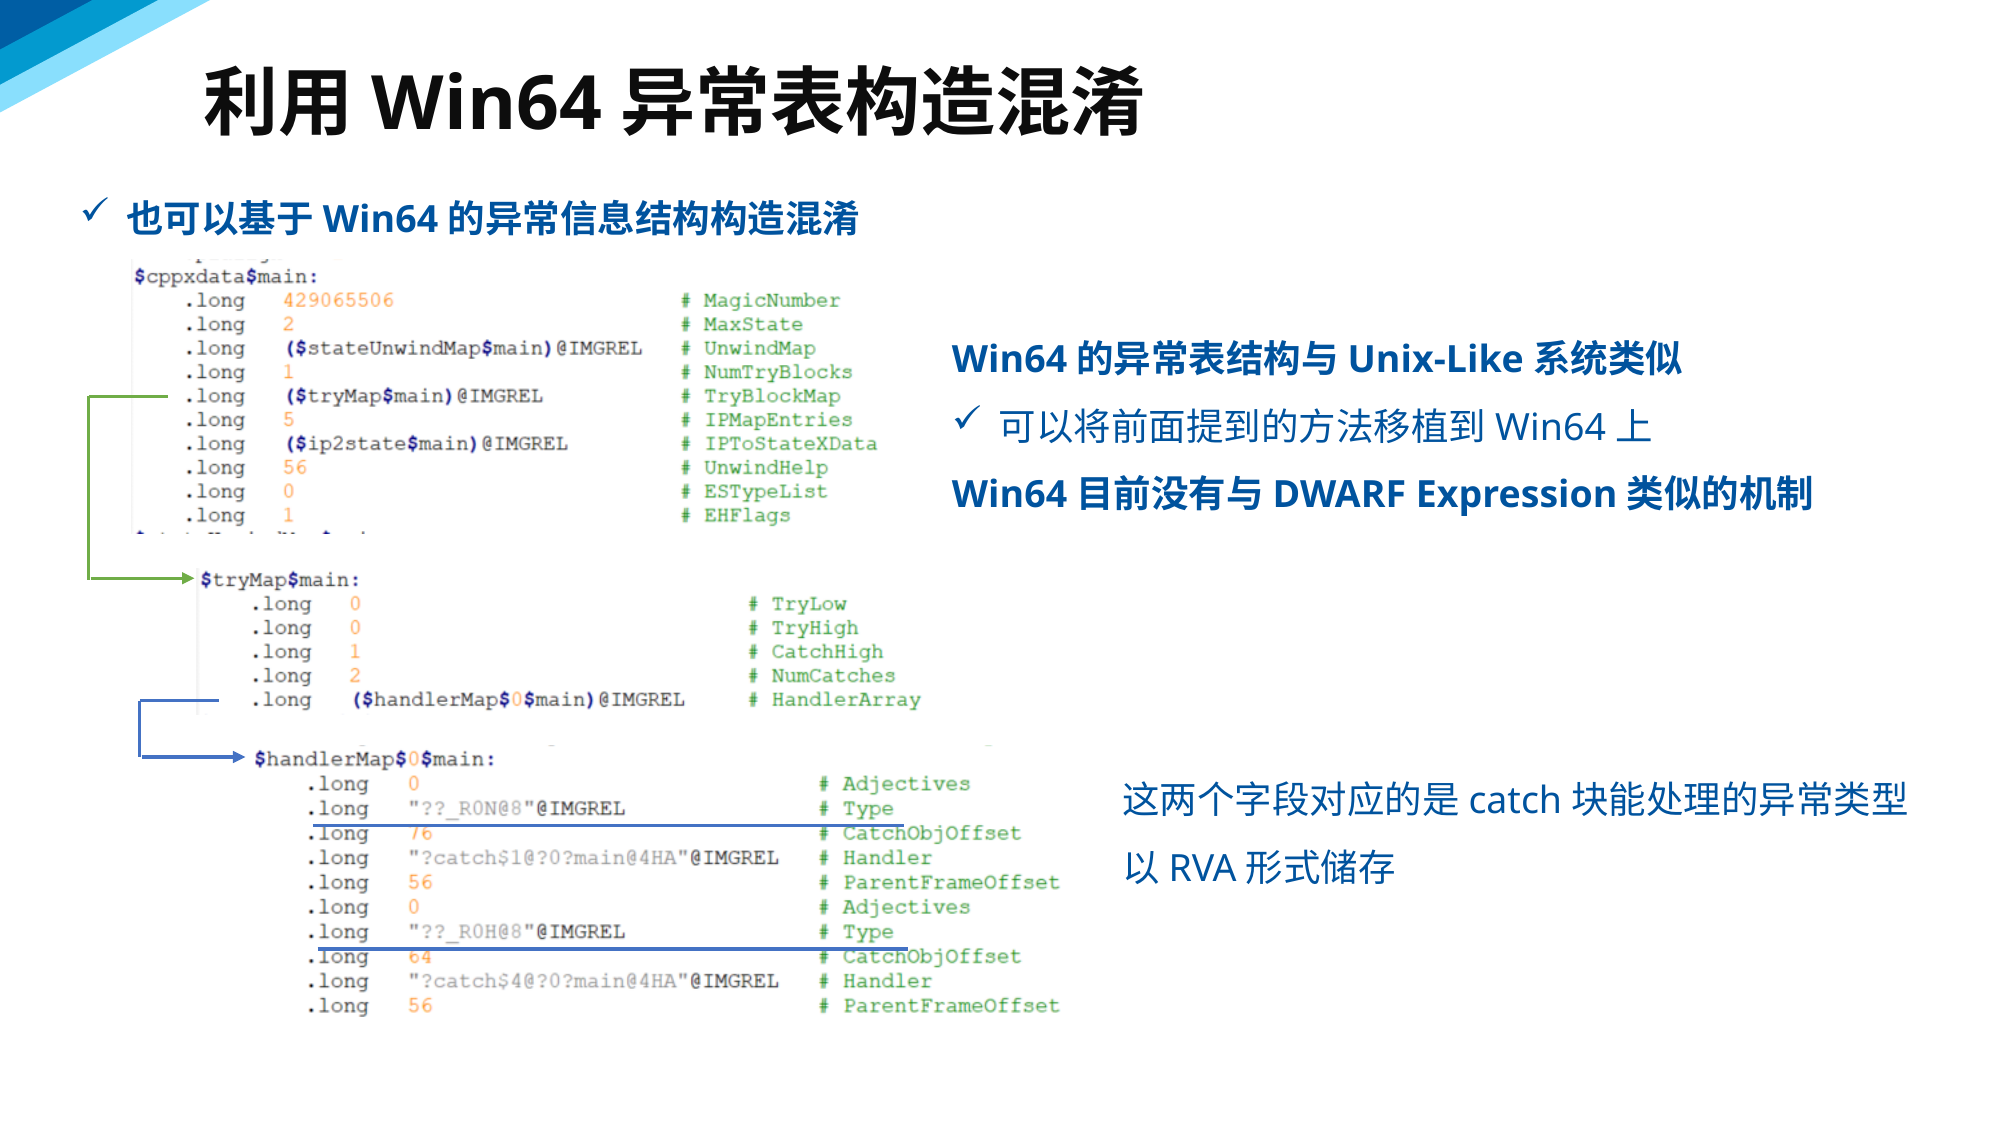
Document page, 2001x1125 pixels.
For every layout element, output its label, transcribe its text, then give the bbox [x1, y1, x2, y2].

text_box Win64的异常表结构与Unix-Like系统类似 可以将前面提到的方法移植到Win64上 Win64目前没有与DWARF Expression类似的机制 [937, 305, 1921, 523]
text_box 也可以基于Win64的异常信息结构构造混淆 [64, 164, 1515, 248]
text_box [139, 700, 246, 758]
text_box 这两个字段对应的是catch块能处理的异常类型 以RVA形式储存 [1107, 746, 1932, 896]
picture [131, 259, 887, 534]
picture [255, 745, 1065, 1021]
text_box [88, 396, 195, 580]
text_box 利用Win64异常表构造混淆 [188, 47, 1685, 152]
picture [196, 568, 929, 715]
